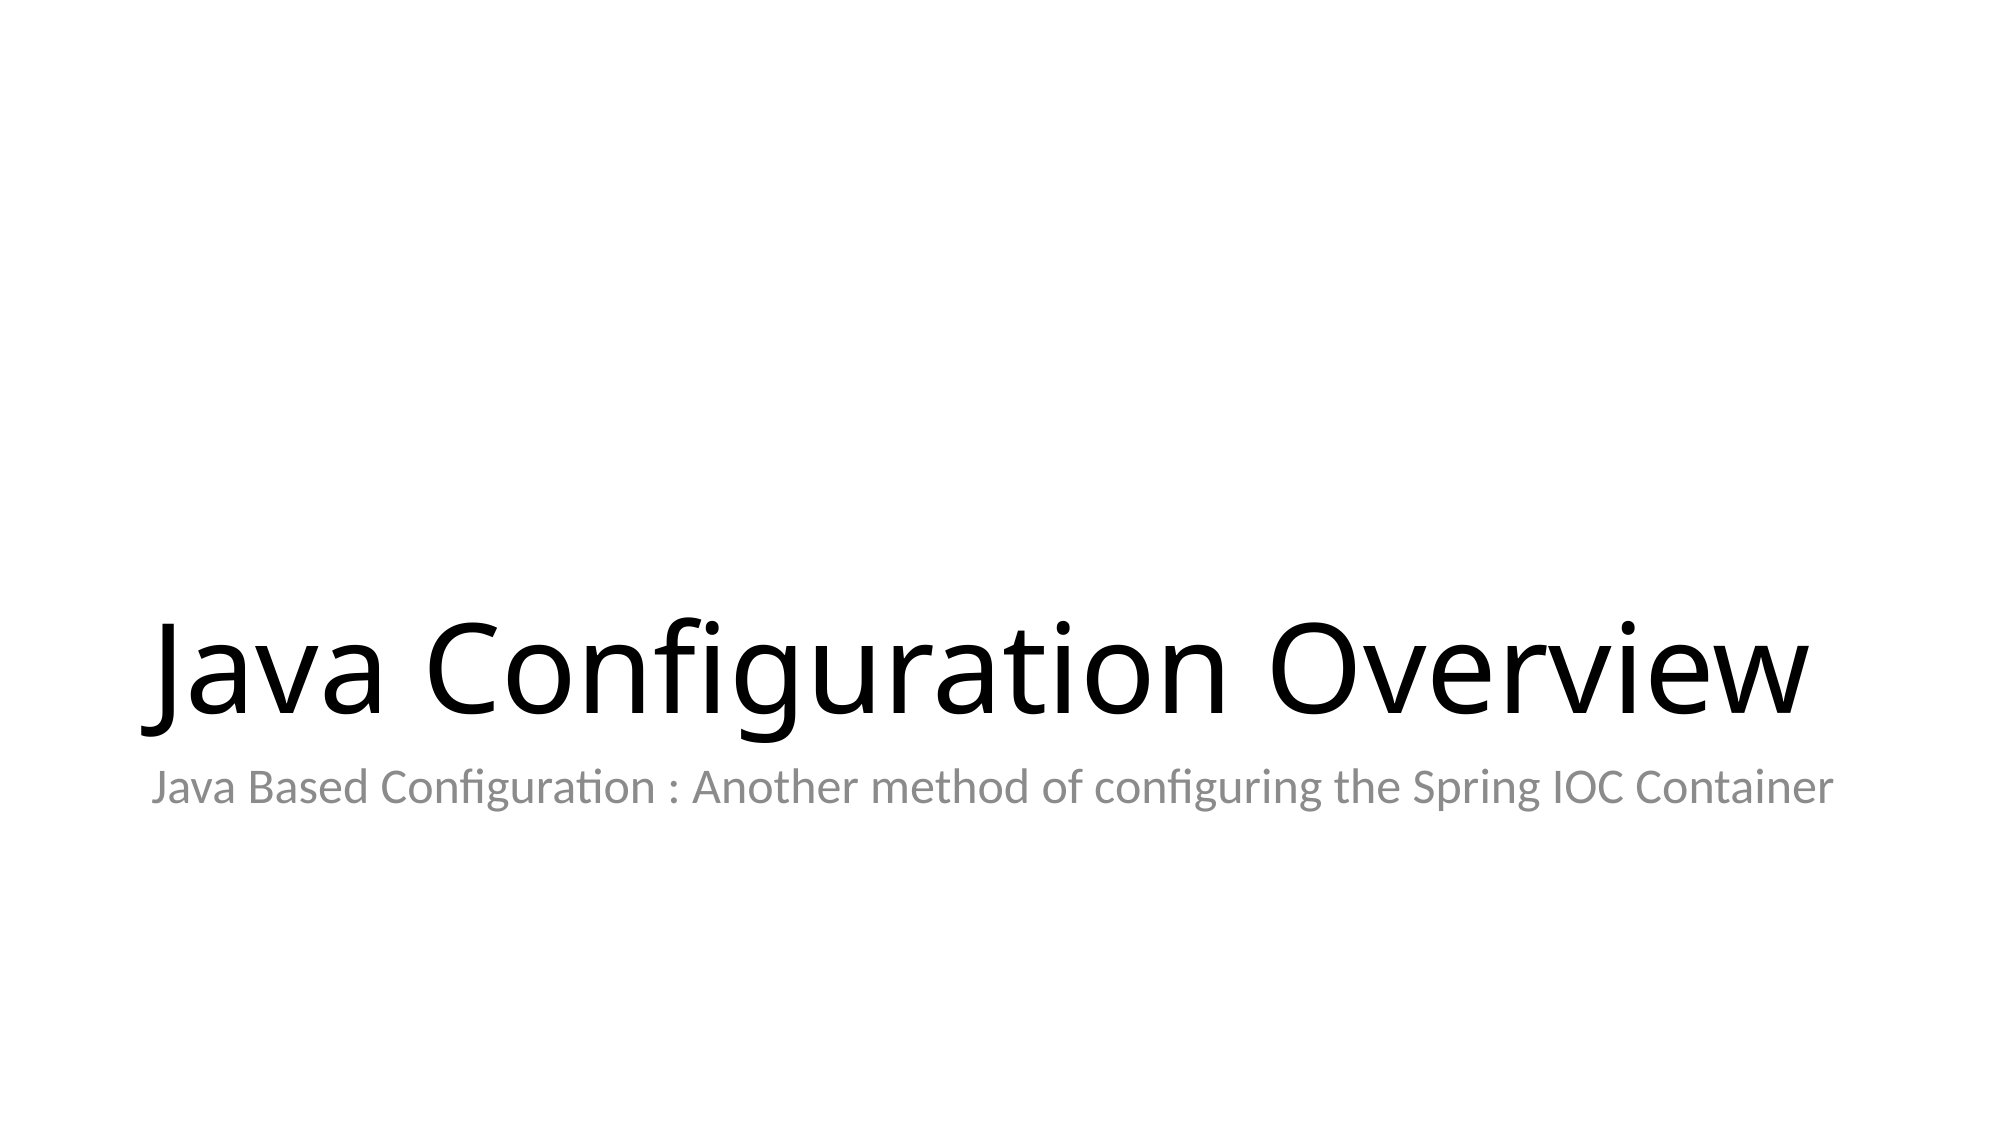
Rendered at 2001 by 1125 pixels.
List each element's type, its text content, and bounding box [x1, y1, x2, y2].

title Java Configuration Overview [136, 280, 1862, 749]
list Java Based Configuration : Another method of configuring the Spring IOC Container [136, 752, 1862, 999]
